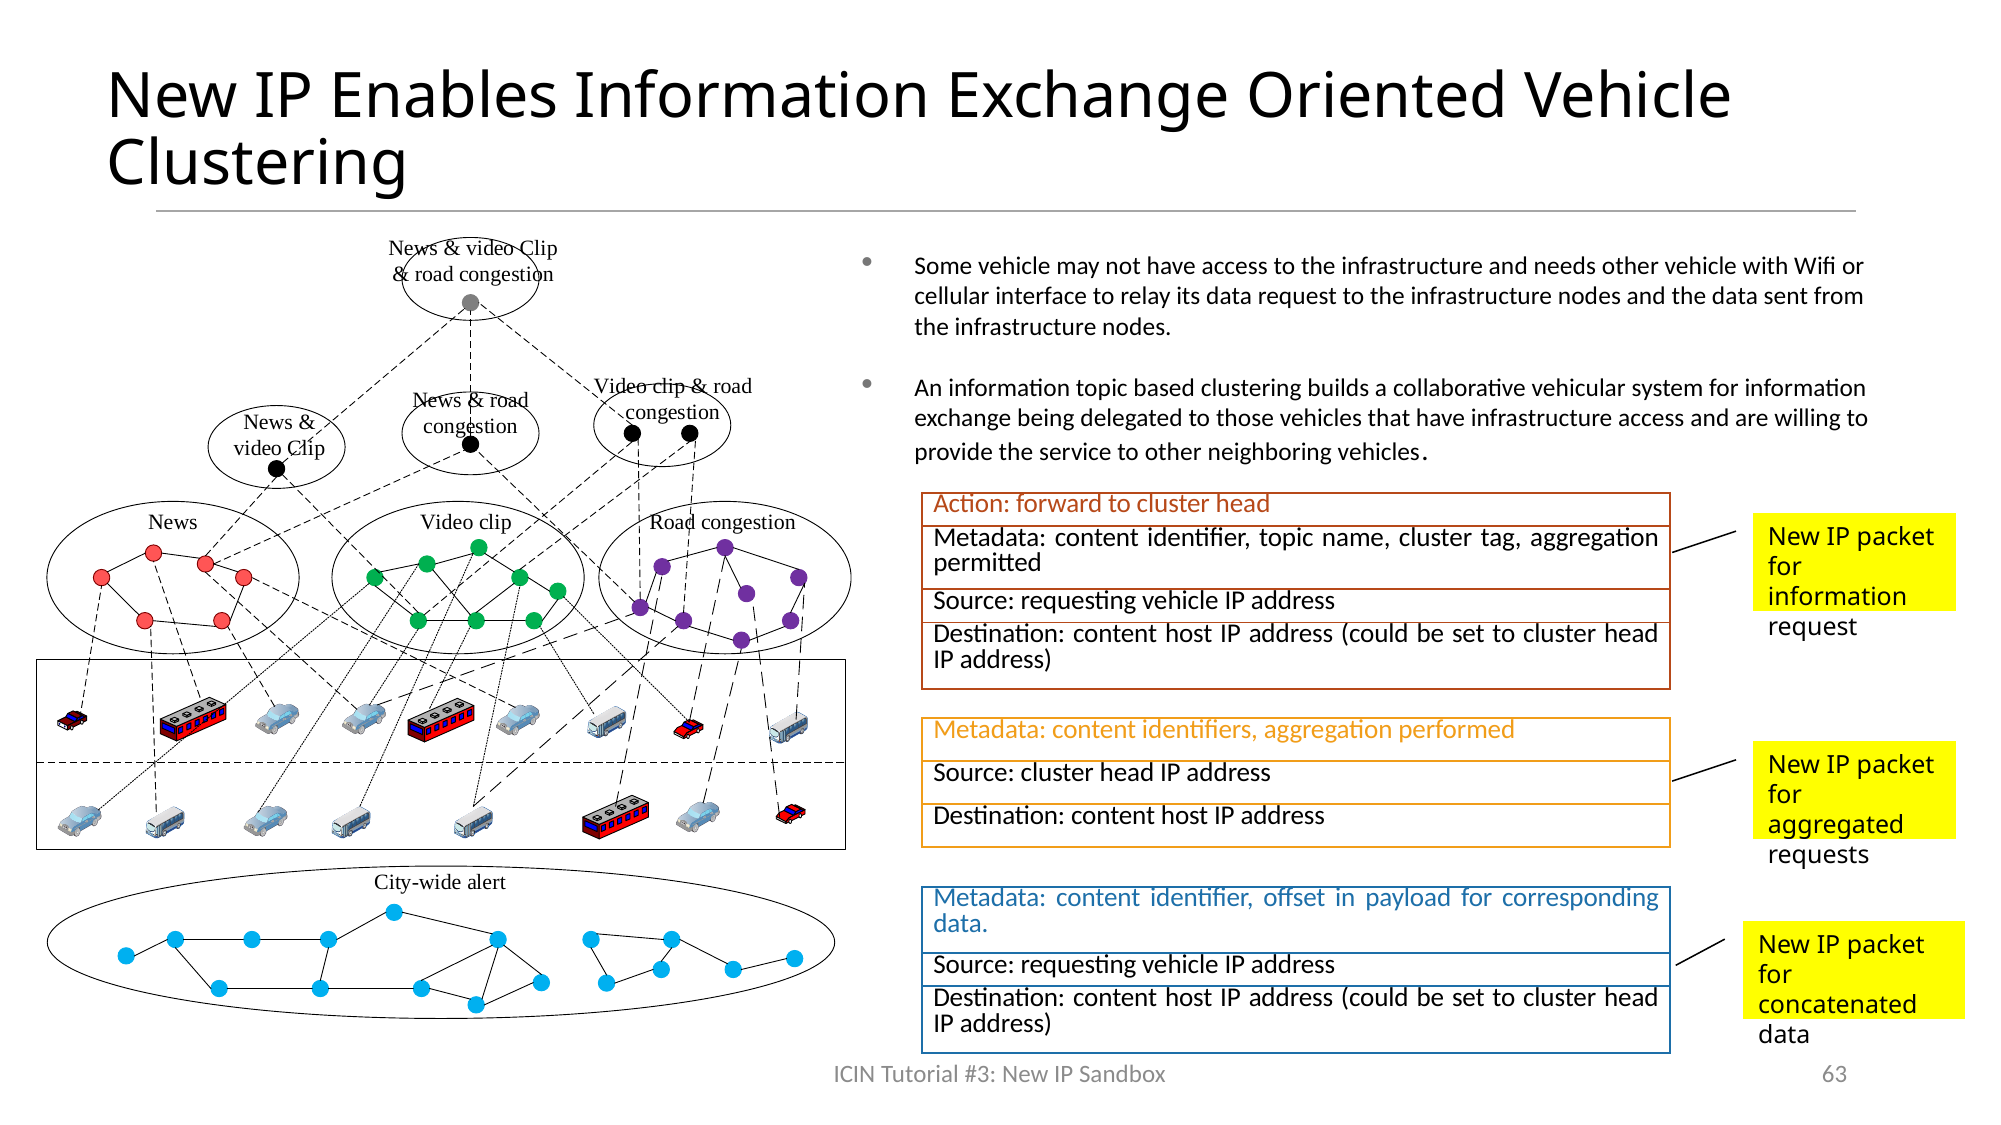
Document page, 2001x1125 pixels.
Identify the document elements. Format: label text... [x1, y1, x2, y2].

table_cell Source: cluster head IP address [923, 762, 1669, 803]
table_cell Metadata: content identifier, topic name, cluster tag, aggregation permitted [923, 527, 1669, 588]
text_box New IP packet for information request [1753, 513, 1956, 611]
table_cell Destination: content host IP address [923, 805, 1669, 846]
table_cell Destination: content host IP address (could be set to cluster head IP address) [923, 987, 1669, 1052]
footer ICIN Tutorial #3: New IP Sandbox [662, 1042, 1338, 1103]
table_header Metadata: content identifier, offset in payload for corresponding data. [923, 888, 1669, 952]
table_cell Destination: content host IP address (could be set to cluster head IP address) [923, 623, 1669, 688]
table_cell Source: requesting vehicle IP address [923, 954, 1669, 985]
title New IP Enables Information Exchange Oriented Vehicle Clustering [91, 55, 1937, 206]
slide_number 63 [1412, 1042, 1863, 1103]
text_box New IP packet for concatenated data [1743, 921, 1965, 1019]
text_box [28, 230, 852, 1019]
table_header Action: forward to cluster head [923, 494, 1669, 525]
table_cell Source: requesting vehicle IP address [923, 590, 1669, 622]
text_box New IP packet for aggregated requests [1753, 741, 1956, 839]
table_header Metadata: content identifiers, aggregation performed [923, 719, 1669, 760]
